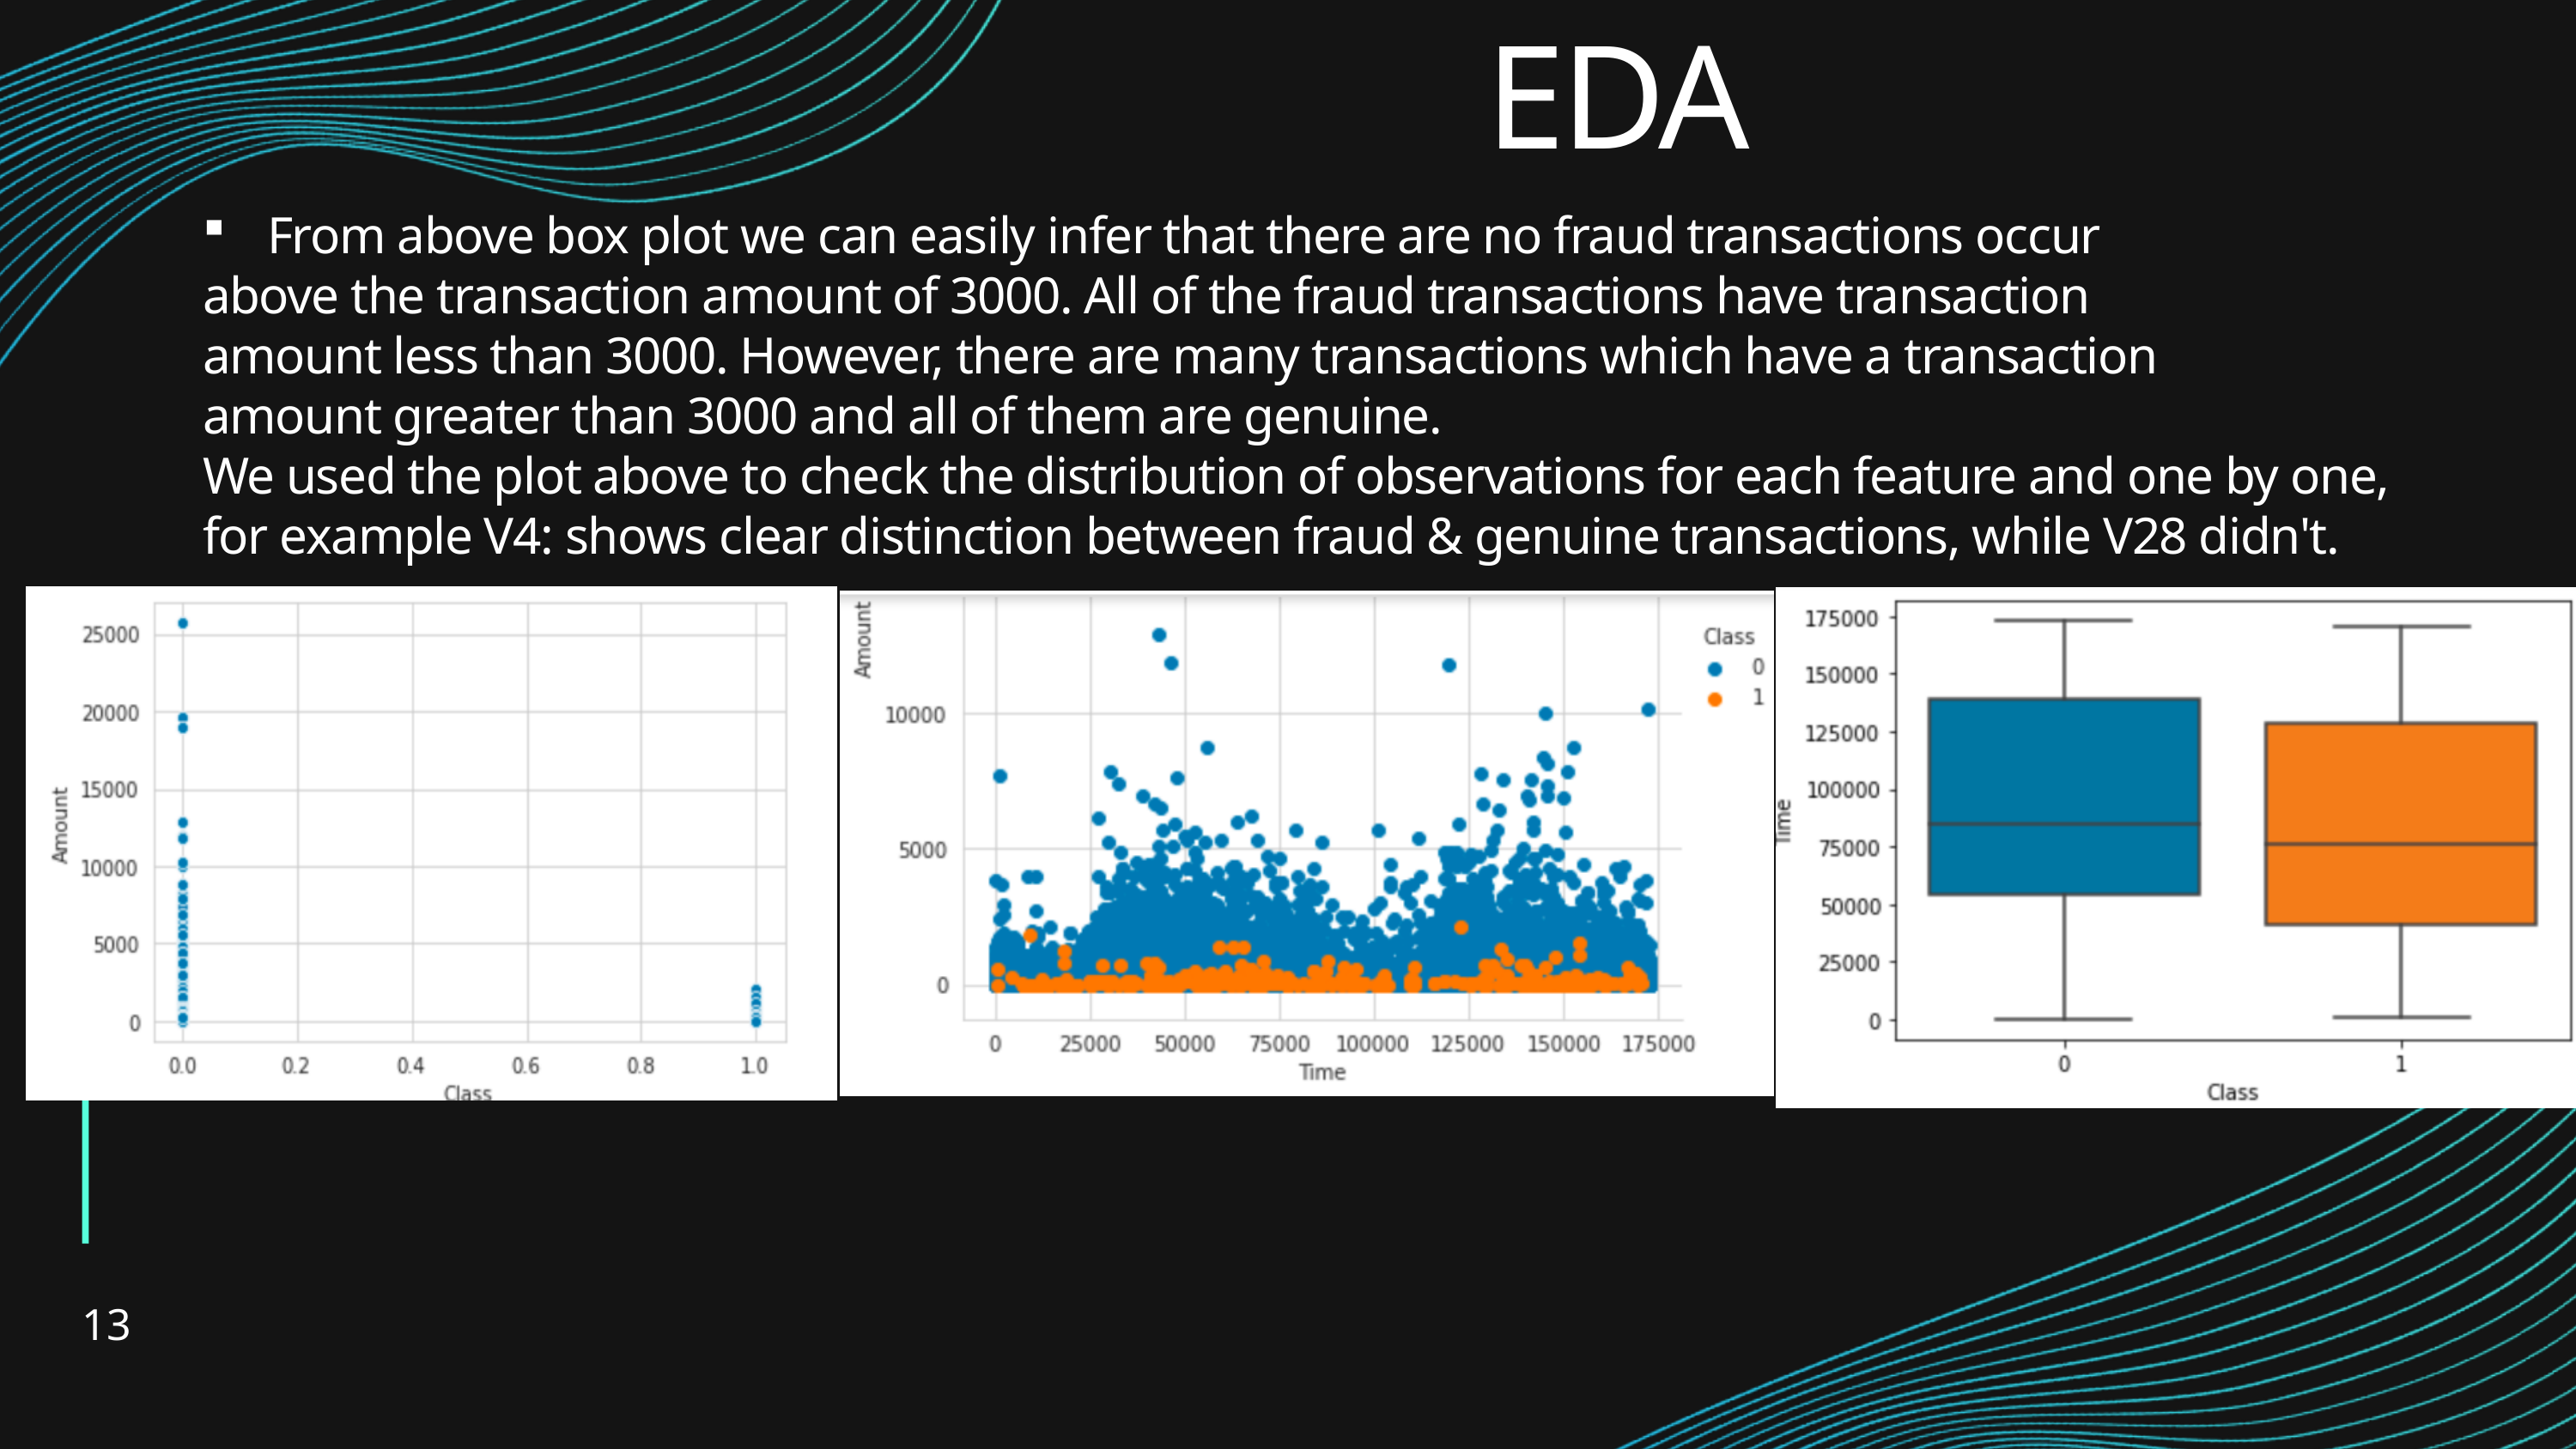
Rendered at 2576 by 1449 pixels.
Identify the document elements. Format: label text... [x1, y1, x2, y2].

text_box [82, 1107, 170, 1350]
text_box EDA [1485, 19, 2292, 179]
picture [0, 0, 2576, 1449]
text_box From above box plot we can easily infer that there are no fraud transactions occur above the transaction amount of 3000. All of the fraud transactions have transaction amount less than 3000. However, there are many transactions which have a transaction amount greater than 3000 and all of them are genuine. We used the plot above to check the distribution of observations for each feature and one by one, for example V4: shows clear distinction between fraud & genuine transactions, while V28 didn't. [1431, 197, 2456, 590]
